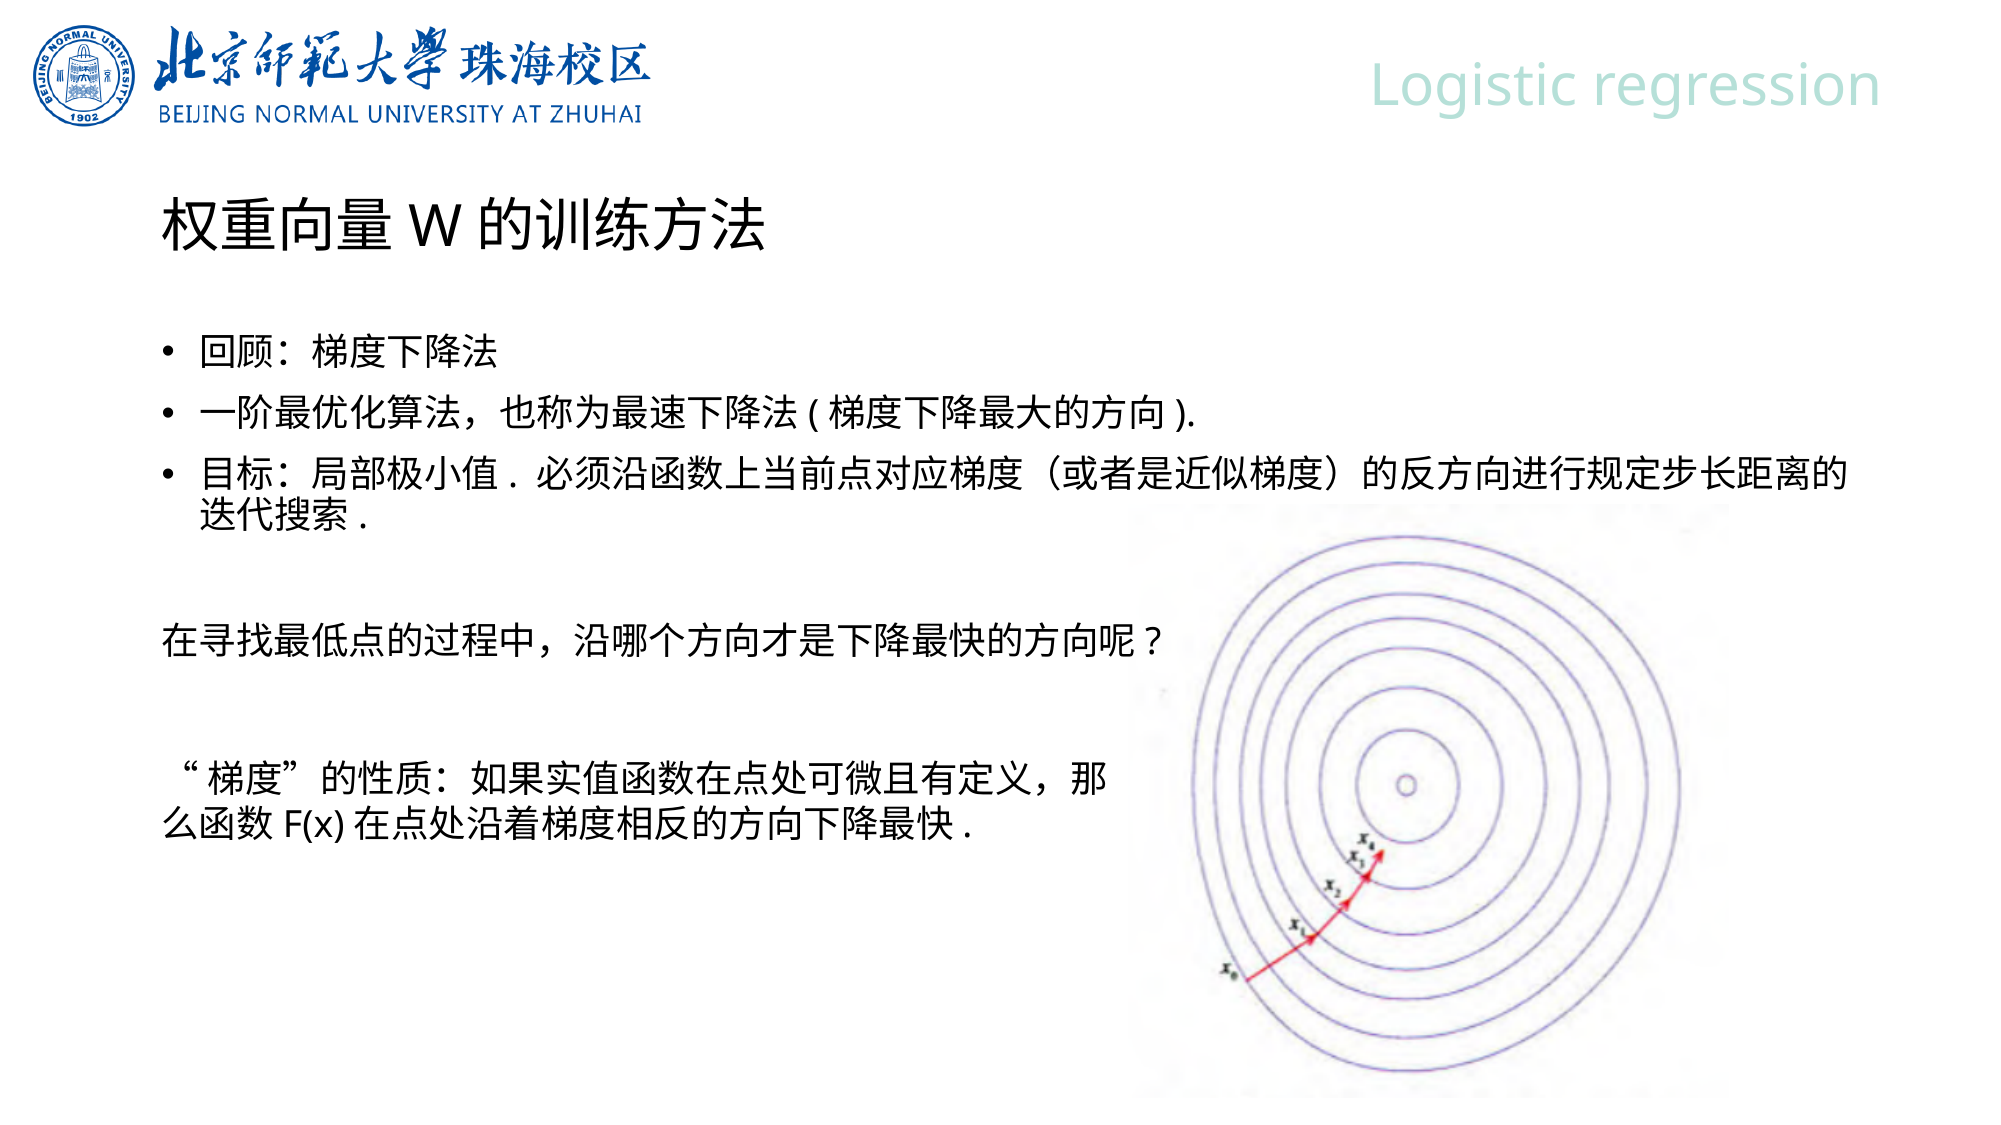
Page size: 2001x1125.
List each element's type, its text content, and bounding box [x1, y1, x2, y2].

text_box Logistic regression [1354, 39, 1898, 125]
text_box 在寻找最低点的过程中，沿哪个方向才是下降最快的方向呢? [146, 609, 1128, 670]
picture [33, 25, 652, 130]
picture [1128, 504, 1729, 1098]
text_box 权重向量W的训练方法 [146, 181, 835, 266]
list 回顾：梯度下降法 一阶最优化算法，也称为最速下降法(梯度下降最大的方向). 目标：局部极小值. 必须沿函数上当前点对应梯度（或者是近似梯度）的反方向进行规定步长距离的迭代搜索. [146, 325, 1872, 1040]
